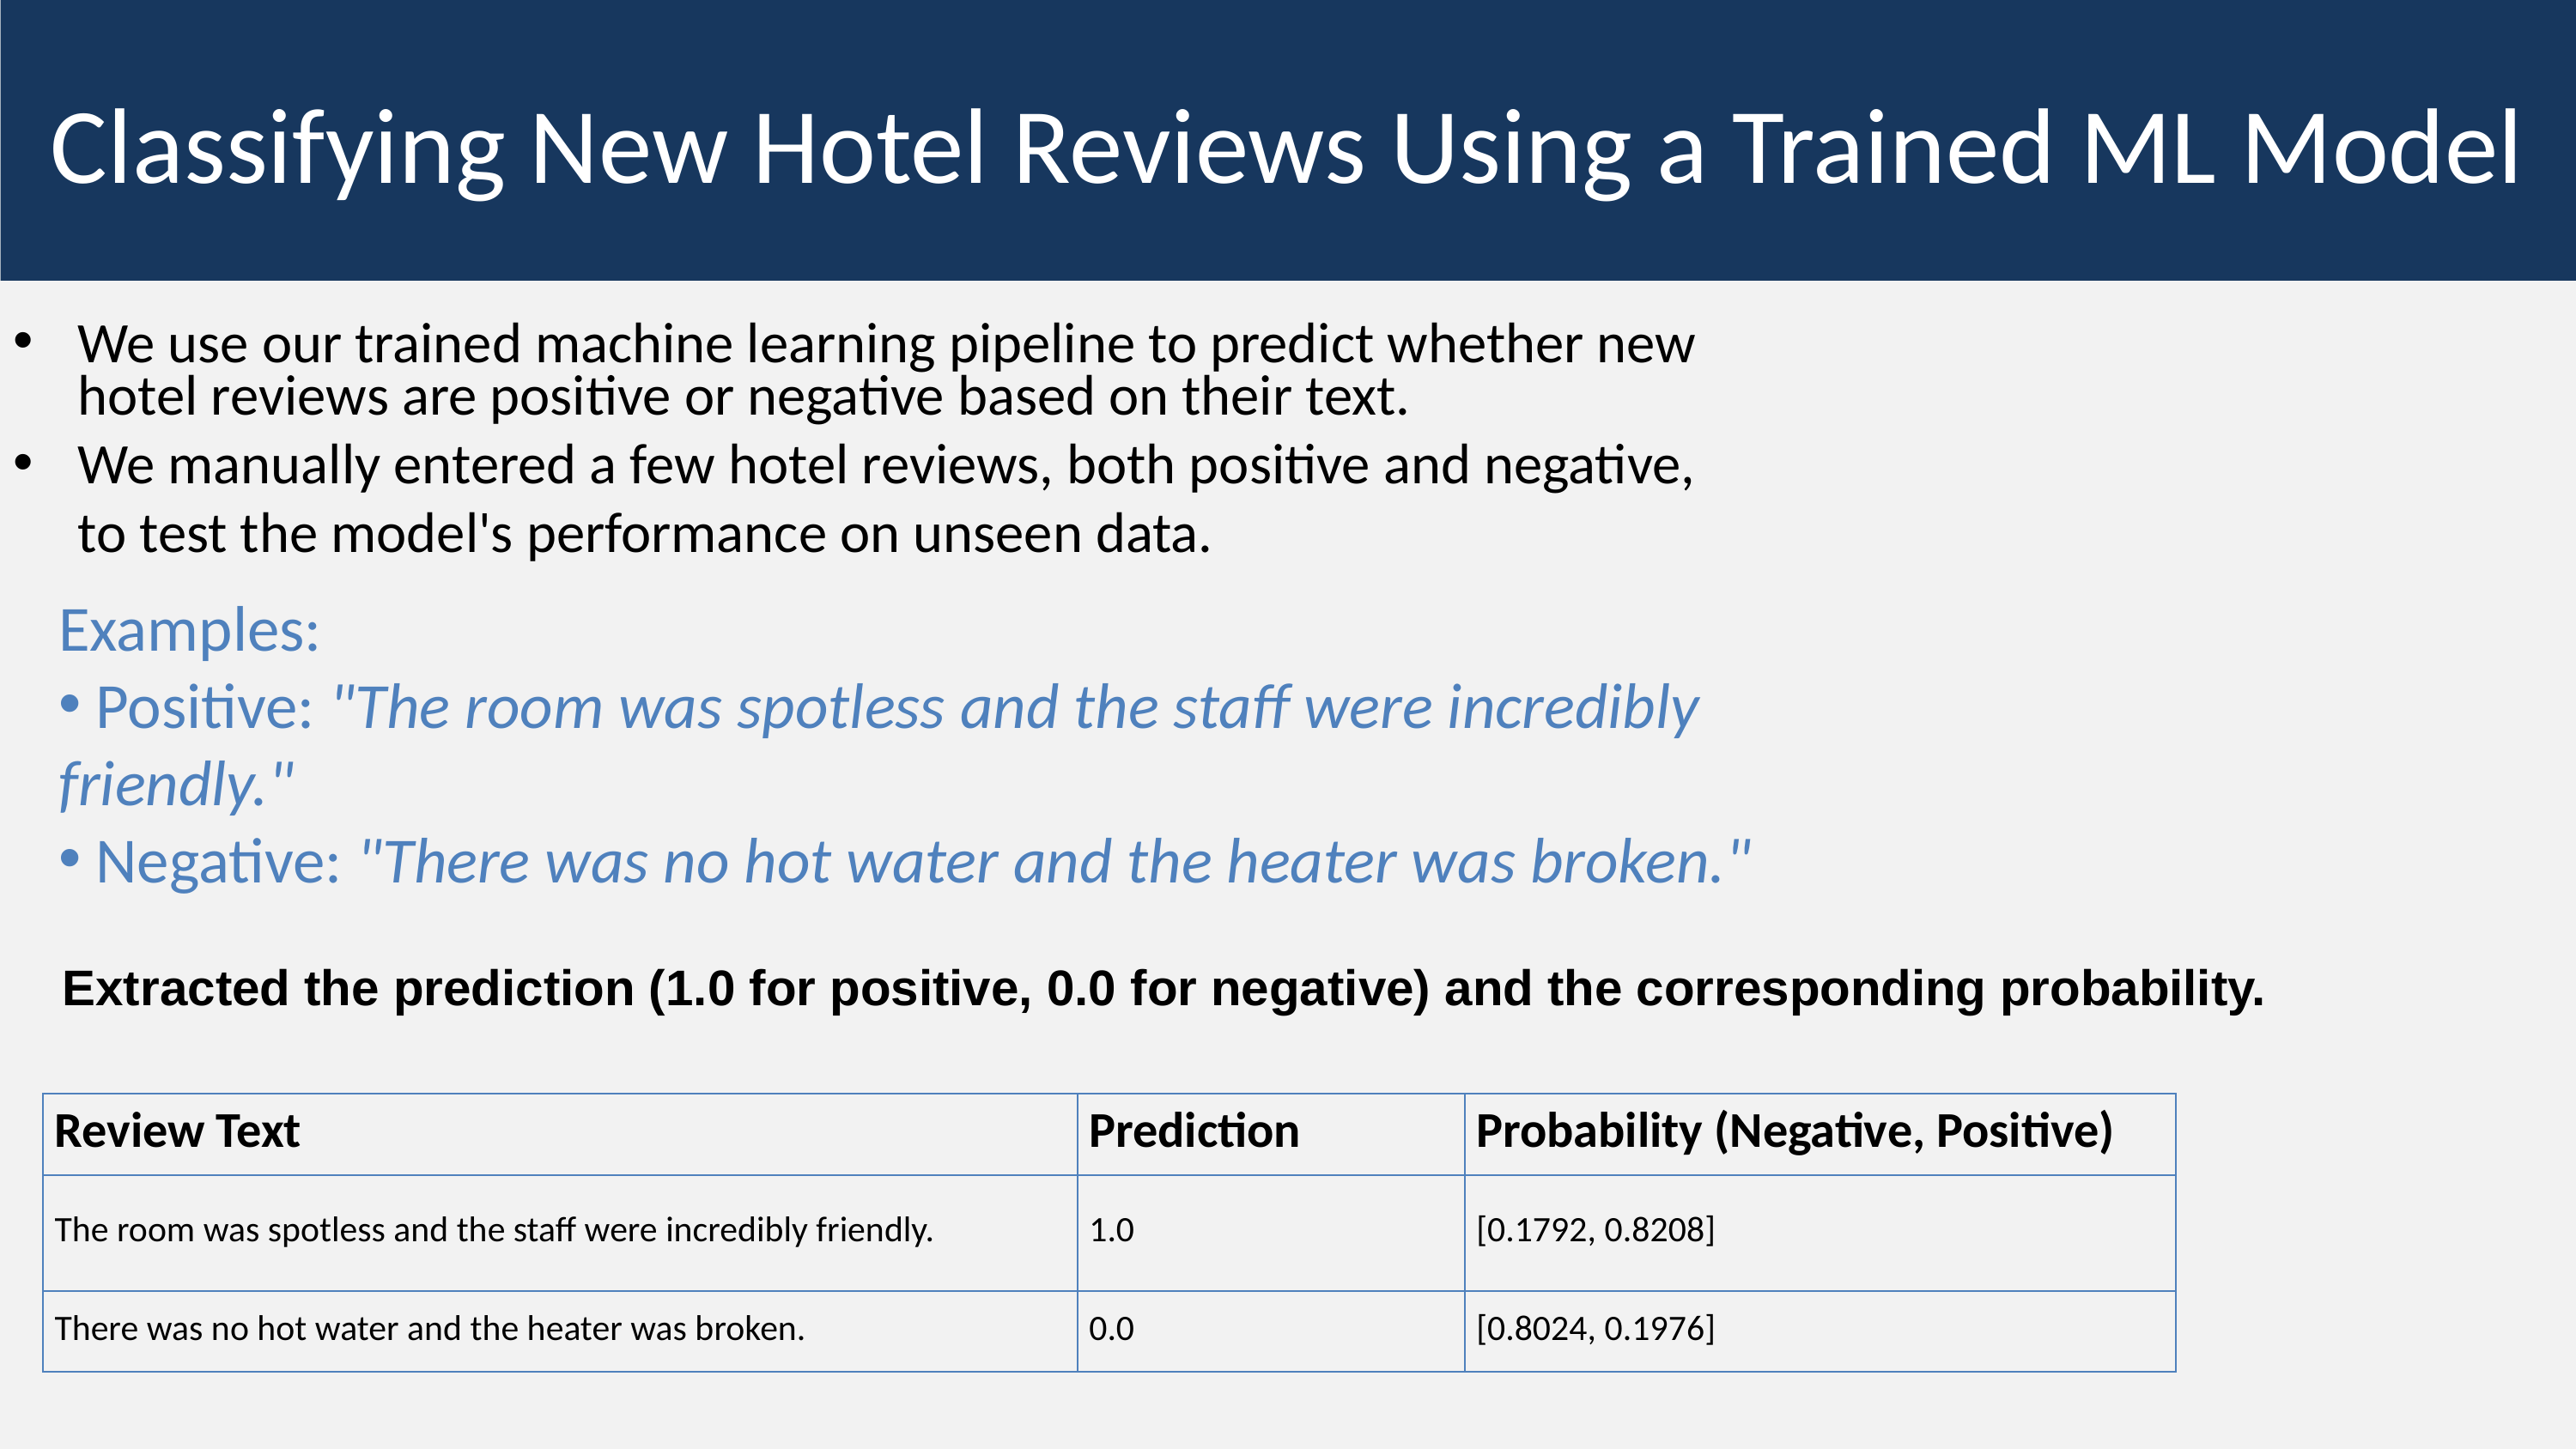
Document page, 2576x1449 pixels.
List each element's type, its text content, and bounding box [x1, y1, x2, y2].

table_header Probability (Negative, Positive) [1466, 1094, 2175, 1174]
text_box Extracted the prediction (1.0 for positive, 0.0 for negative) and the corresponding probability. [49, 949, 2282, 1082]
table_cell There was no hot water and the heater was broken. [44, 1292, 1077, 1371]
table_cell 1.0 [1078, 1176, 1464, 1290]
table_cell [0.8024, 0.1976] [1466, 1292, 2175, 1371]
text_box We use our trained machine learning pipeline to predict whether new hotel reviews are positive or negative based on their text. We manually entered a few hotel reviews, both positive and negative, to test the model's performance on unseen data. [0, 314, 1723, 571]
table_cell 0.0 [1078, 1292, 1464, 1371]
text_box Classifying New Hotel Reviews Using a Trained ML Model [0, 0, 2576, 281]
table_header Prediction [1078, 1094, 1464, 1174]
text_box Examples: Positive: "The room was spotless and the staff were incredibly friendly." Negative: "There was no hot water and the heater was broken." [46, 503, 1942, 902]
table_cell [0.1792, 0.8208] [1466, 1176, 2175, 1290]
table_header Review Text [44, 1094, 1077, 1174]
table_cell The room was spotless and the staff were incredibly friendly. [44, 1176, 1077, 1290]
